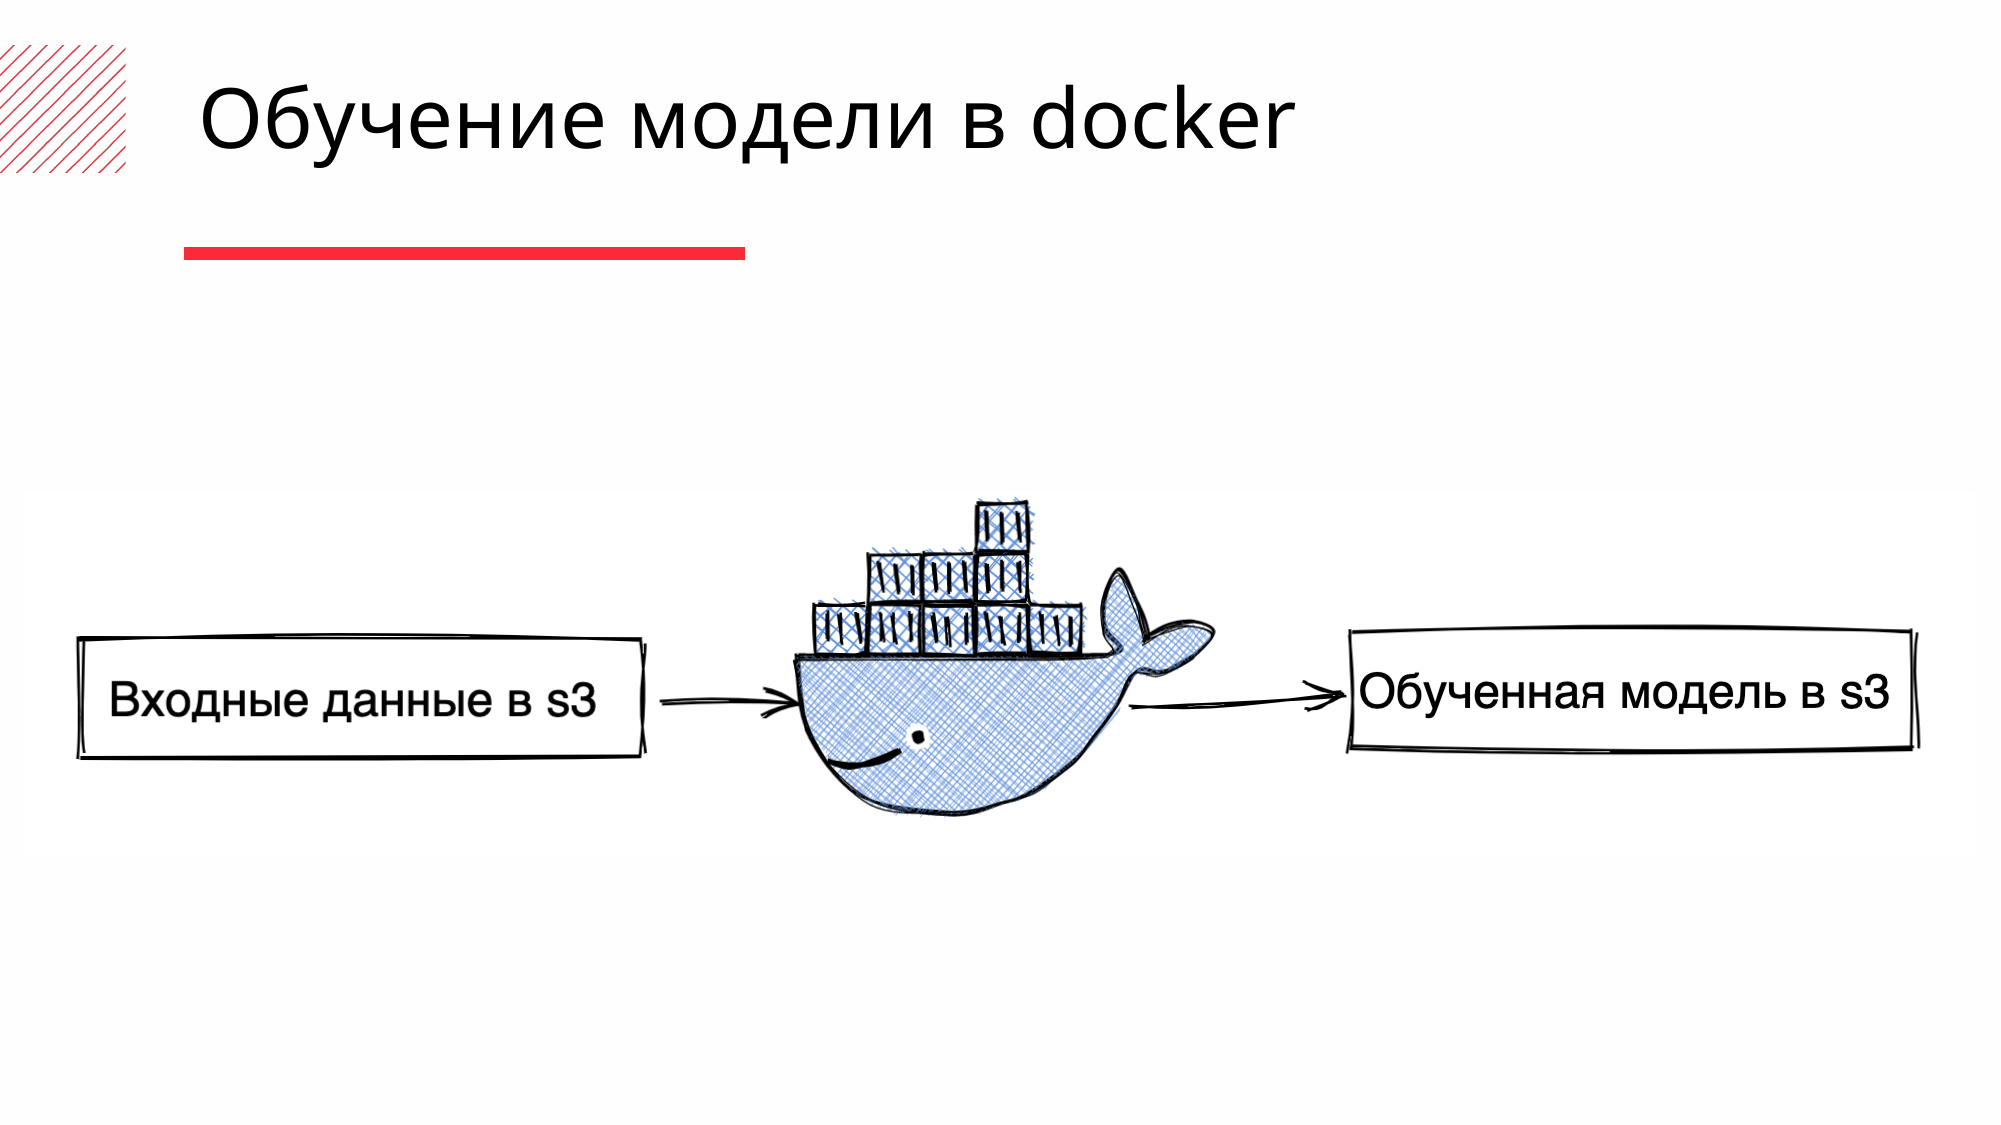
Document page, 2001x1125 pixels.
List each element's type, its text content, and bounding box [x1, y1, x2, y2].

list Обучение модели в docker [183, 58, 1780, 194]
picture [0, 45, 126, 173]
picture [24, 492, 1976, 854]
